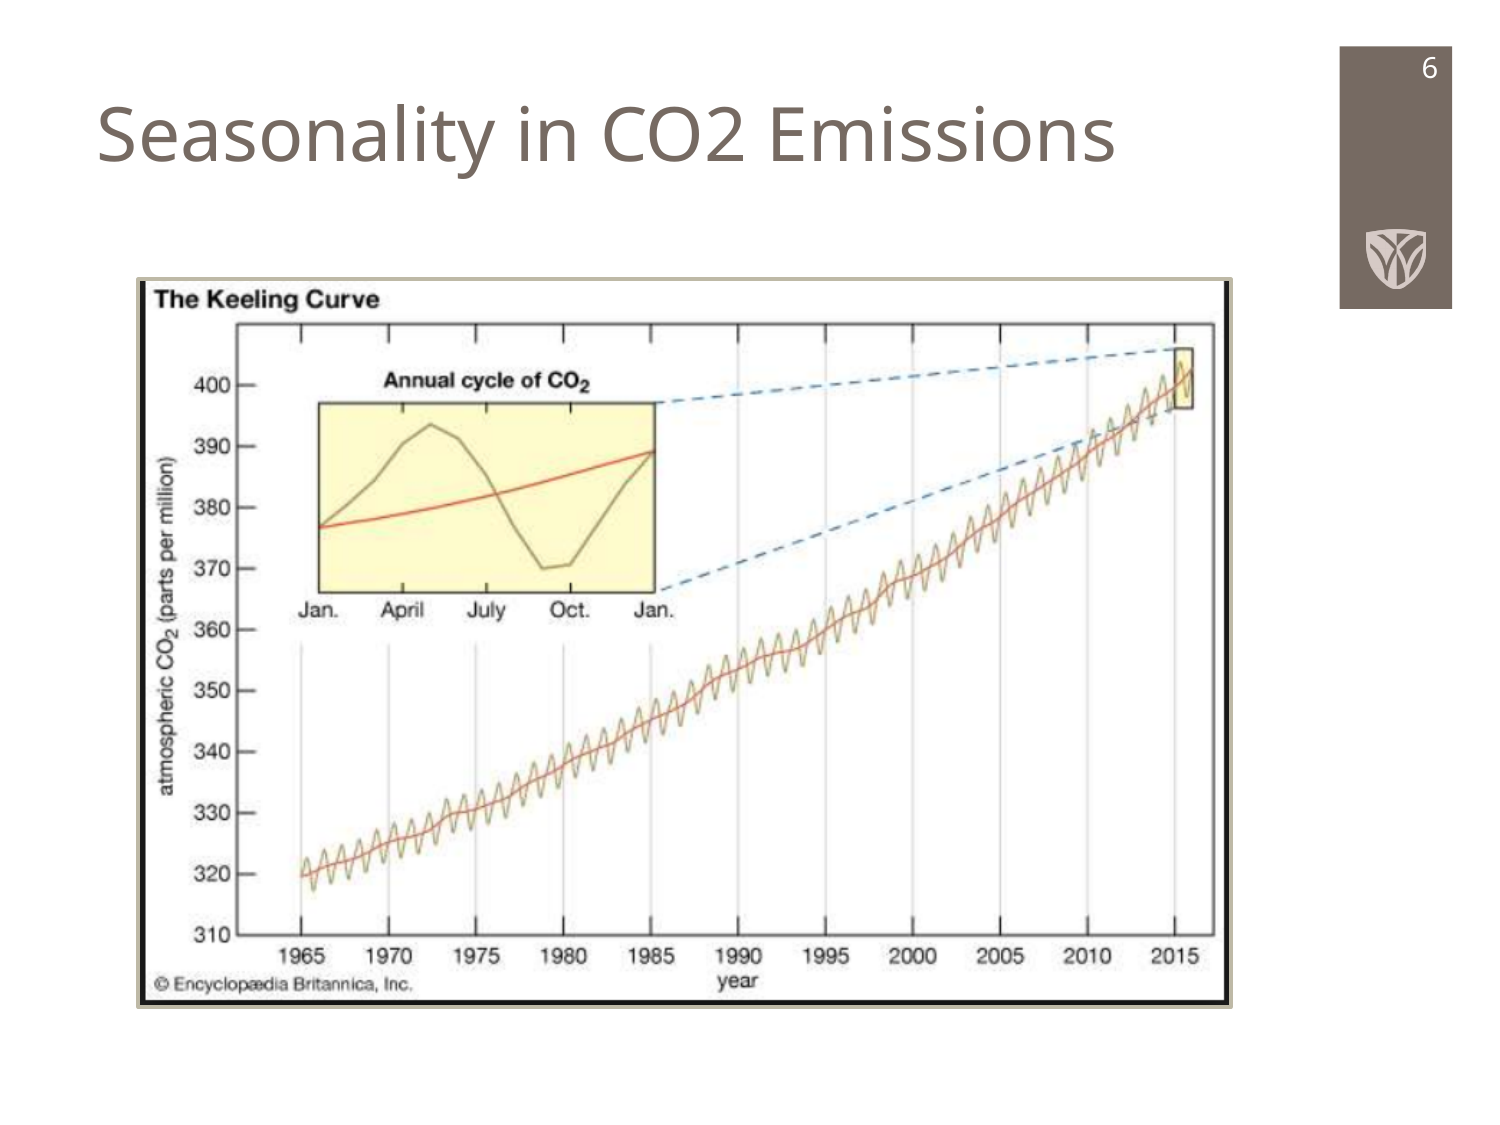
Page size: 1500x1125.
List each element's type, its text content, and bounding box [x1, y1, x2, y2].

title Seasonality in CO2 Emissions [81, 79, 1322, 263]
slide_number 6 [1362, 39, 1454, 100]
picture [139, 280, 1230, 1006]
